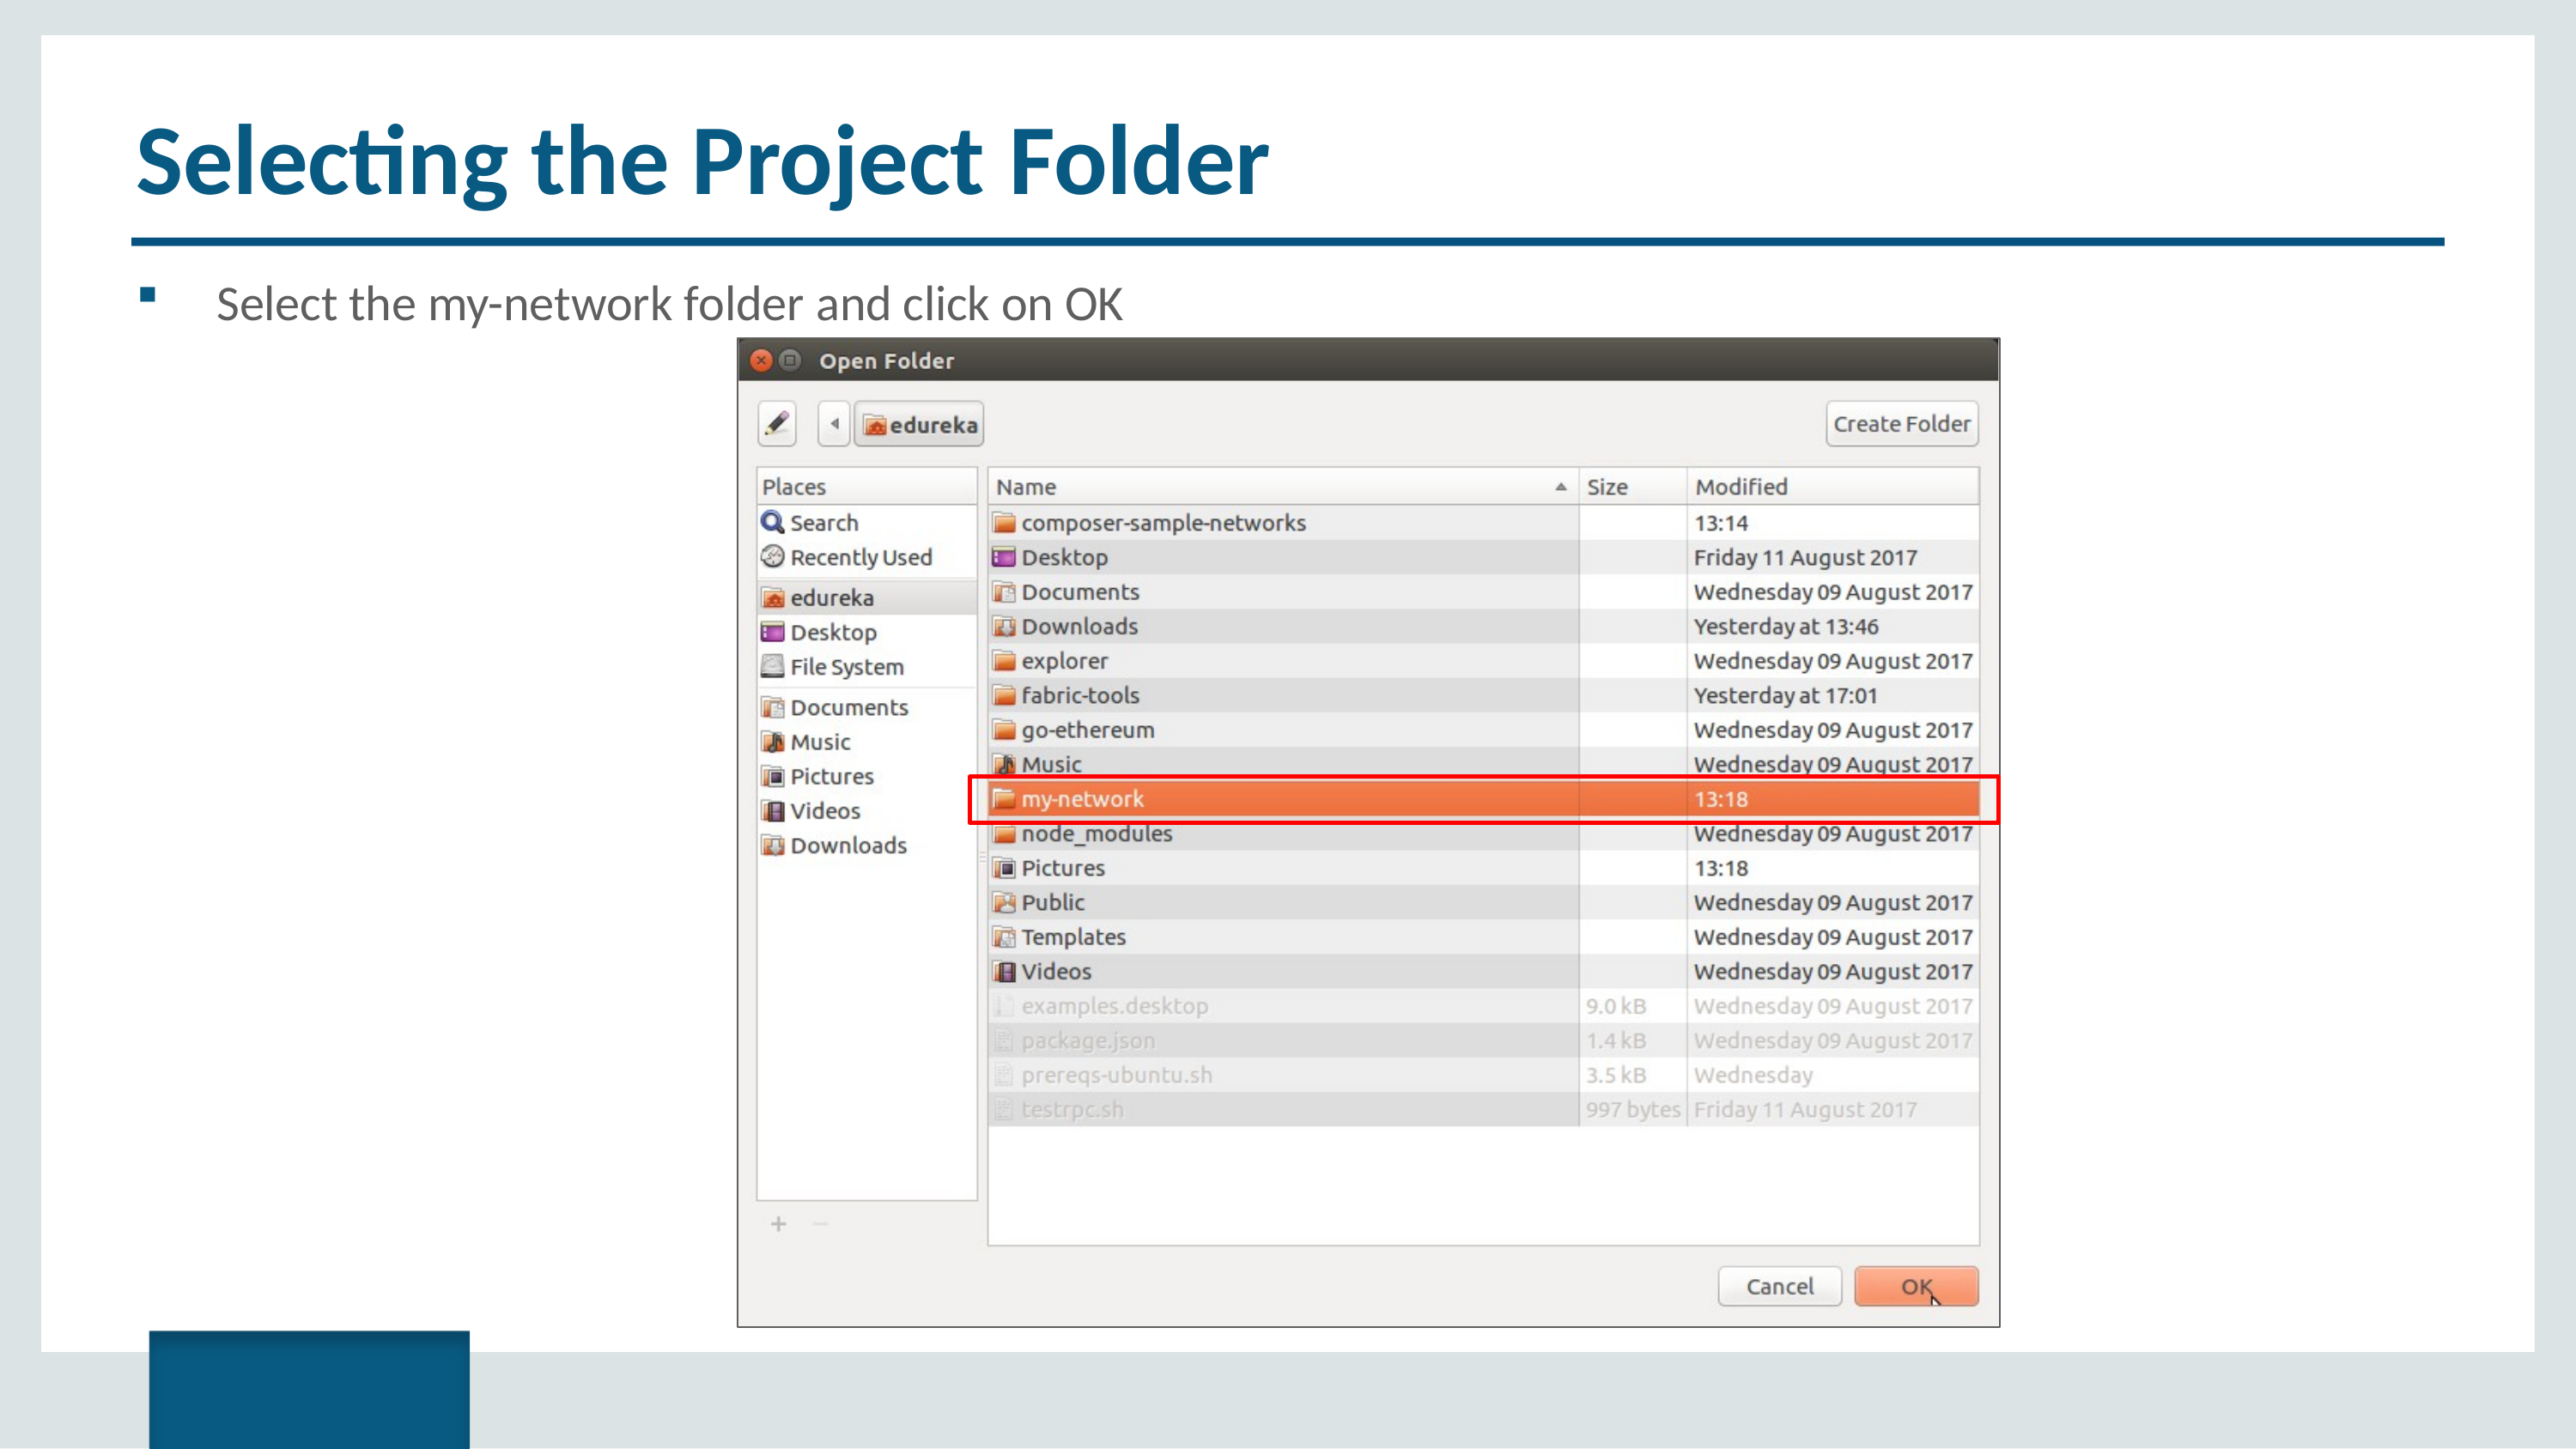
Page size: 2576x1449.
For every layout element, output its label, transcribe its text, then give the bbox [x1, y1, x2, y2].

text_box [1283, 237, 2445, 246]
text_box Select the my-network folder and click on OK [132, 267, 1138, 331]
text_box [149, 1331, 470, 1449]
title Selecting the Project Folder [132, 91, 1283, 337]
text_box [969, 776, 1999, 823]
text_box [737, 338, 2000, 1328]
